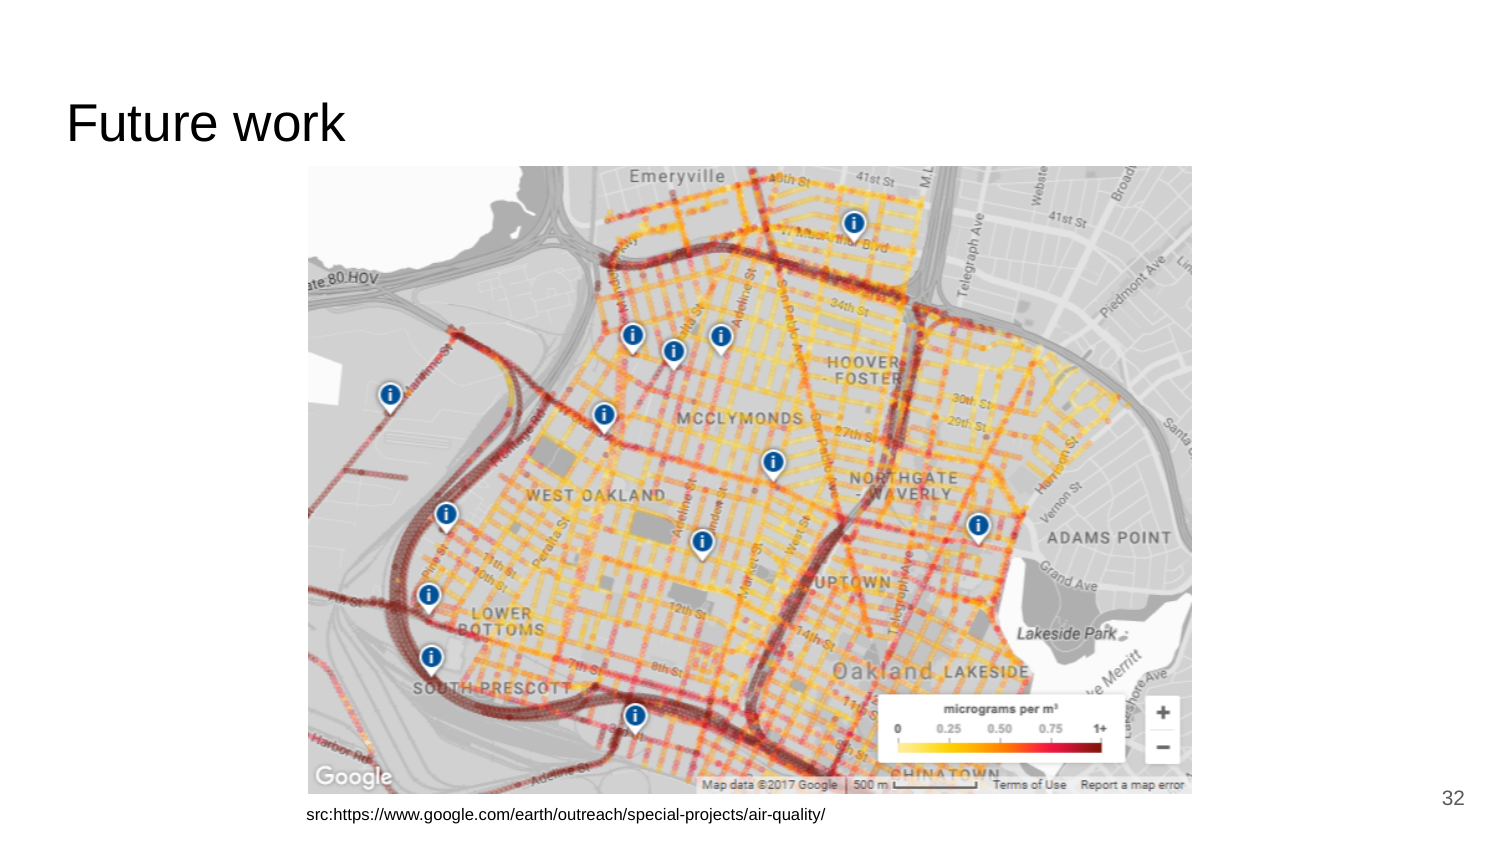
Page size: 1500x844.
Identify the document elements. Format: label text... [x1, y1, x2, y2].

title Future work [51, 72, 1449, 167]
text_box src:https://www.google.com/earth/outreach/special-projects/air-quality/ [291, 793, 1095, 834]
slide_number ‹#› [1389, 764, 1480, 830]
picture [308, 166, 1192, 794]
